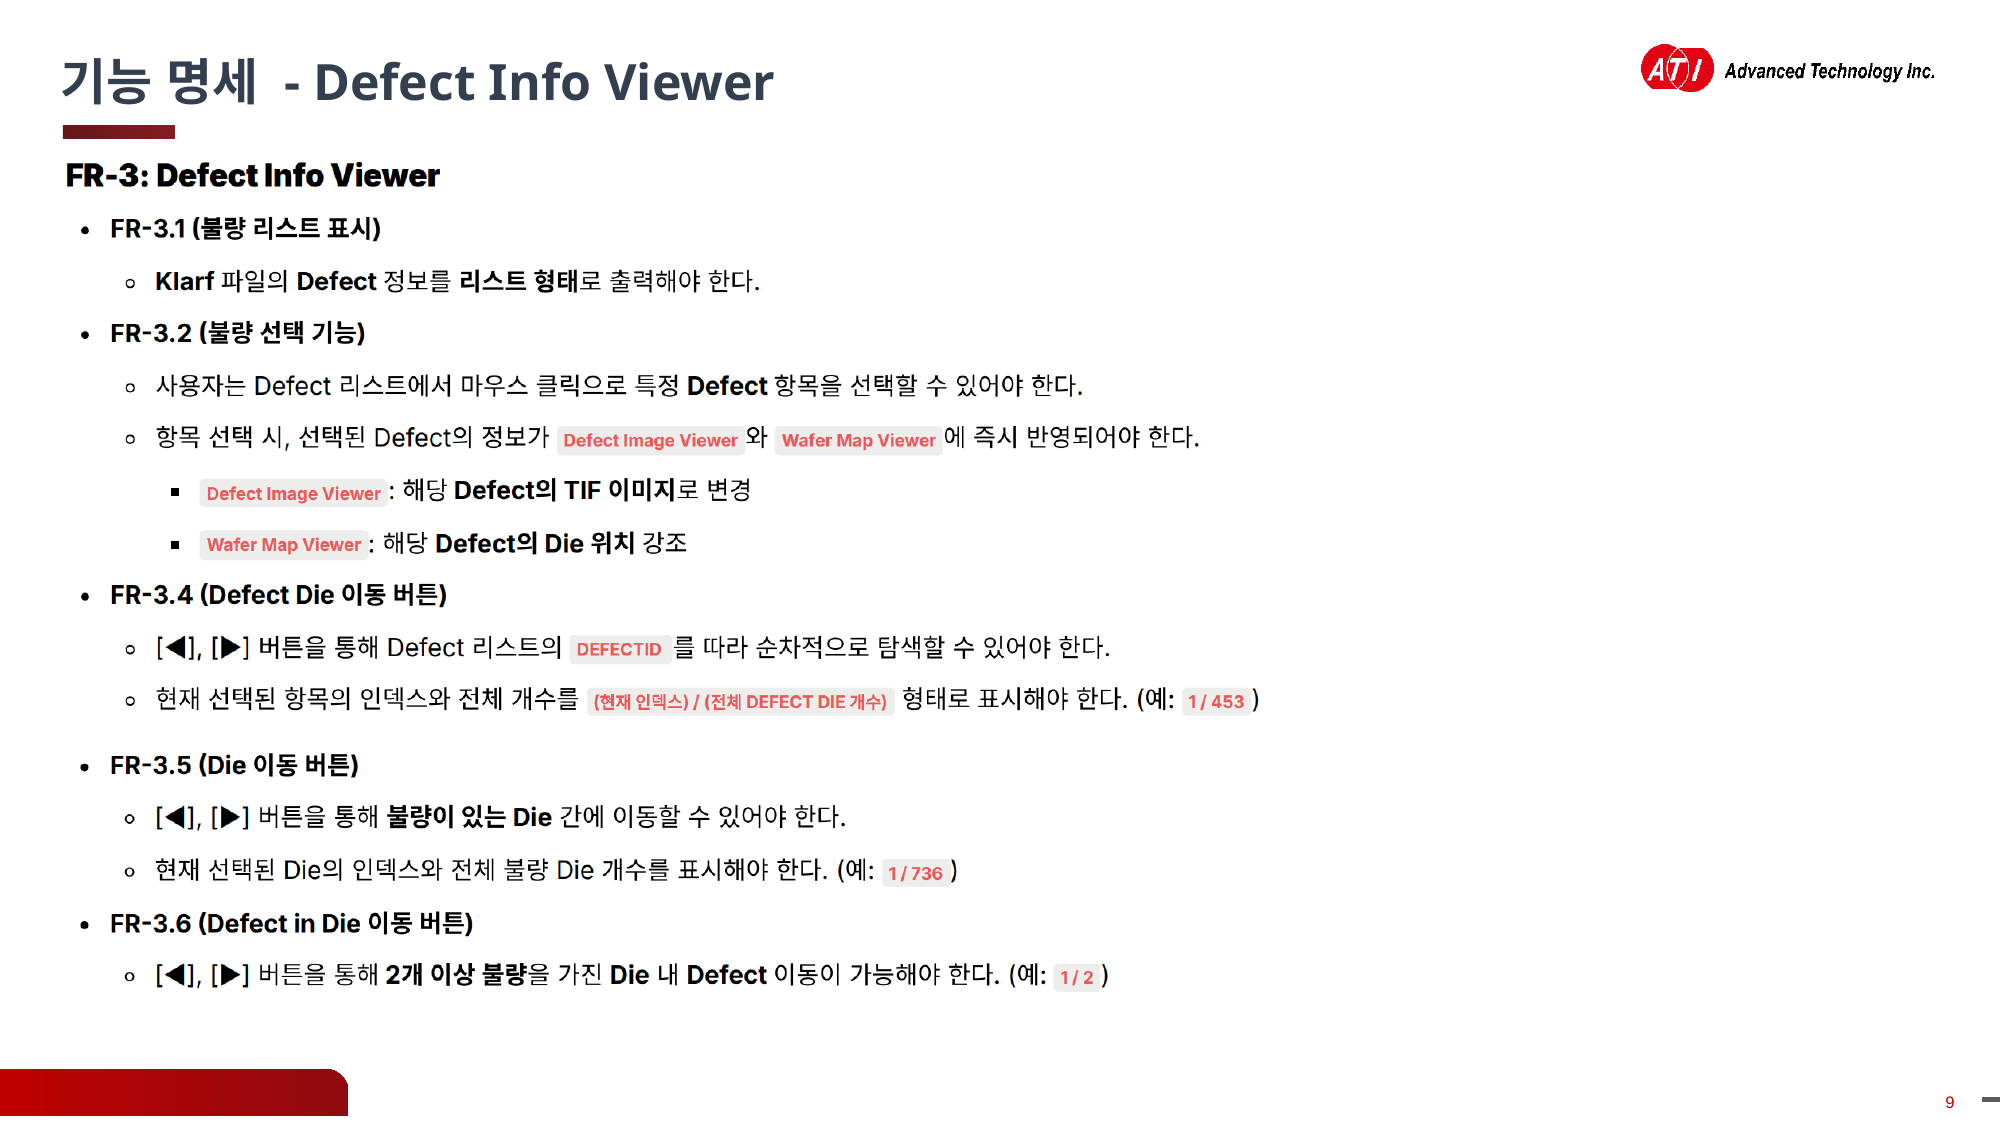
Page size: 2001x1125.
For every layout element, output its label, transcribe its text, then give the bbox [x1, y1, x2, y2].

list 기능 명세 - Defect Info Viewer [45, 49, 1413, 121]
picture [1641, 44, 1935, 92]
picture [45, 147, 1661, 997]
